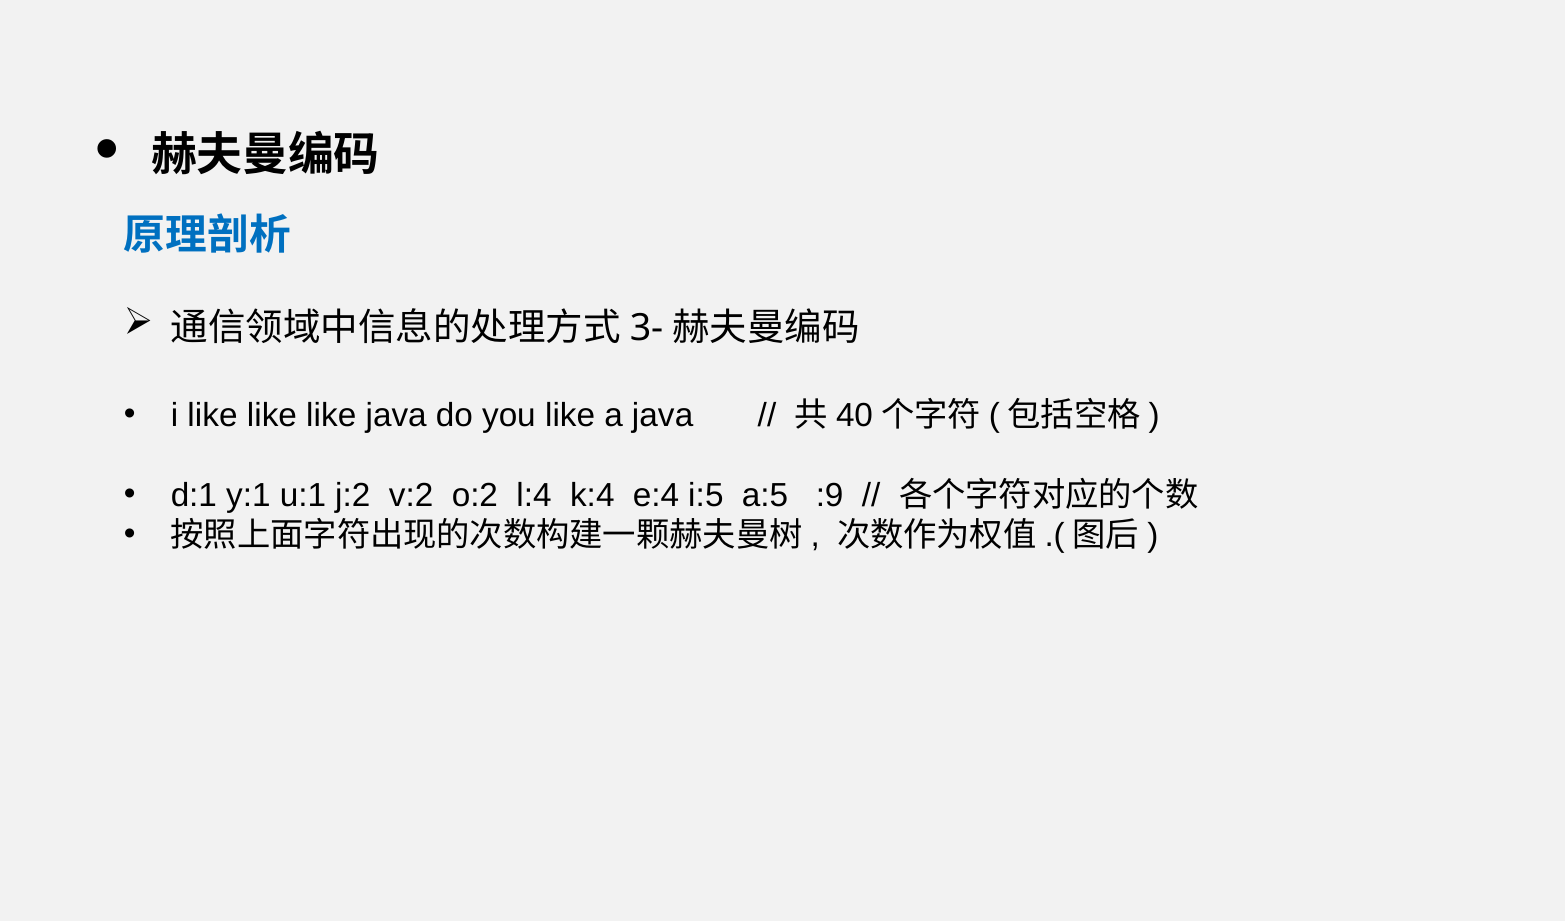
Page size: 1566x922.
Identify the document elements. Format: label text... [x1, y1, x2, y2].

text_box 赫夫曼编码 [79, 123, 1325, 188]
text_box 原理剖析 通信领域中信息的处理方式3-赫夫曼编码 i like like like java do you like a java // 共40个字符(包括空格) d:1 y:1 u:1 j:2 v:2 o:2 l:4 k:4 e:4 i:5 a:5 :9 // 各个字符对应的个数 按照上面字符出现的次数构建一颗赫夫曼树, 次数作为权值.(图后) [109, 200, 1468, 601]
